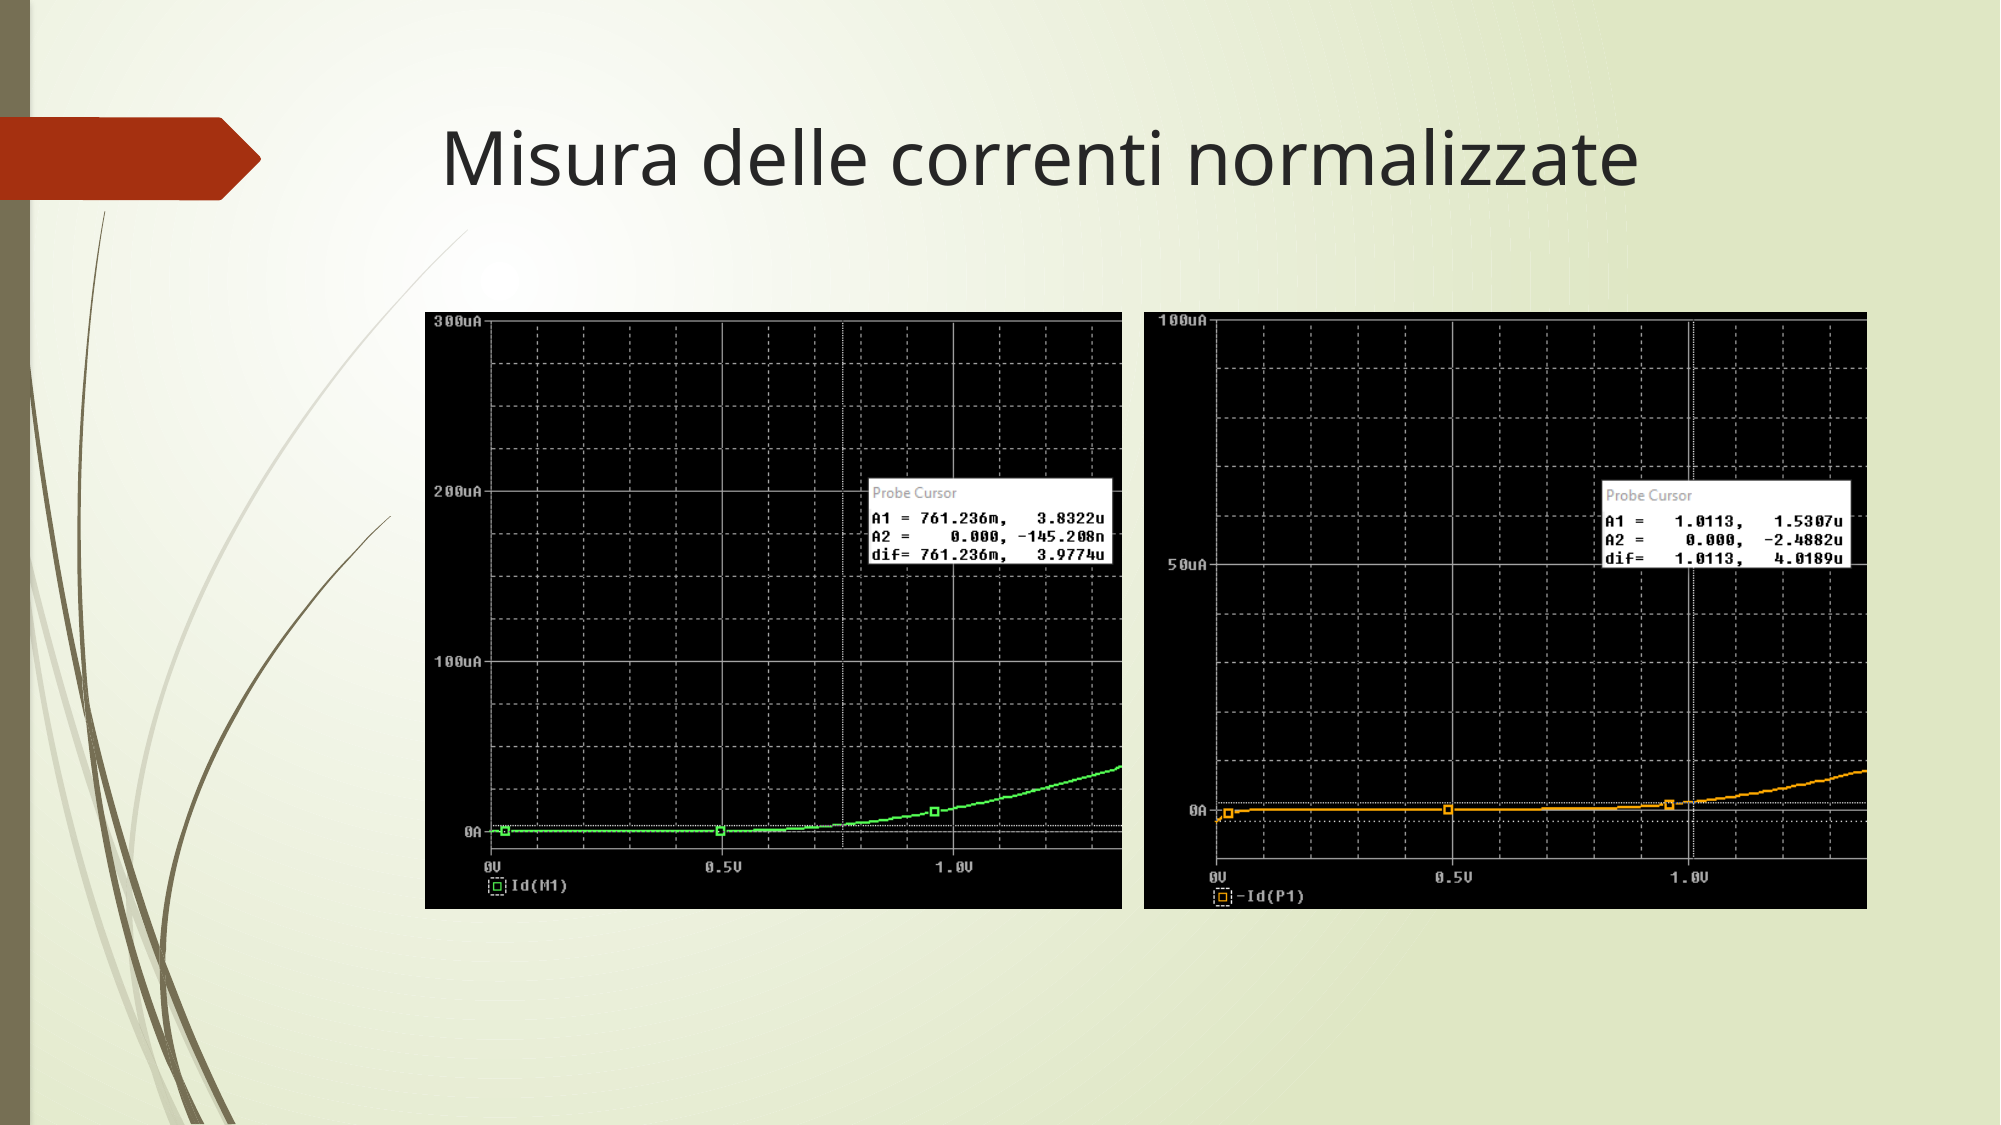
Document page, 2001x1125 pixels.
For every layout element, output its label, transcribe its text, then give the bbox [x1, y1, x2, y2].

picture [1144, 312, 1867, 910]
title Misura delle correnti normalizzate [425, 102, 1888, 313]
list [425, 312, 1122, 910]
